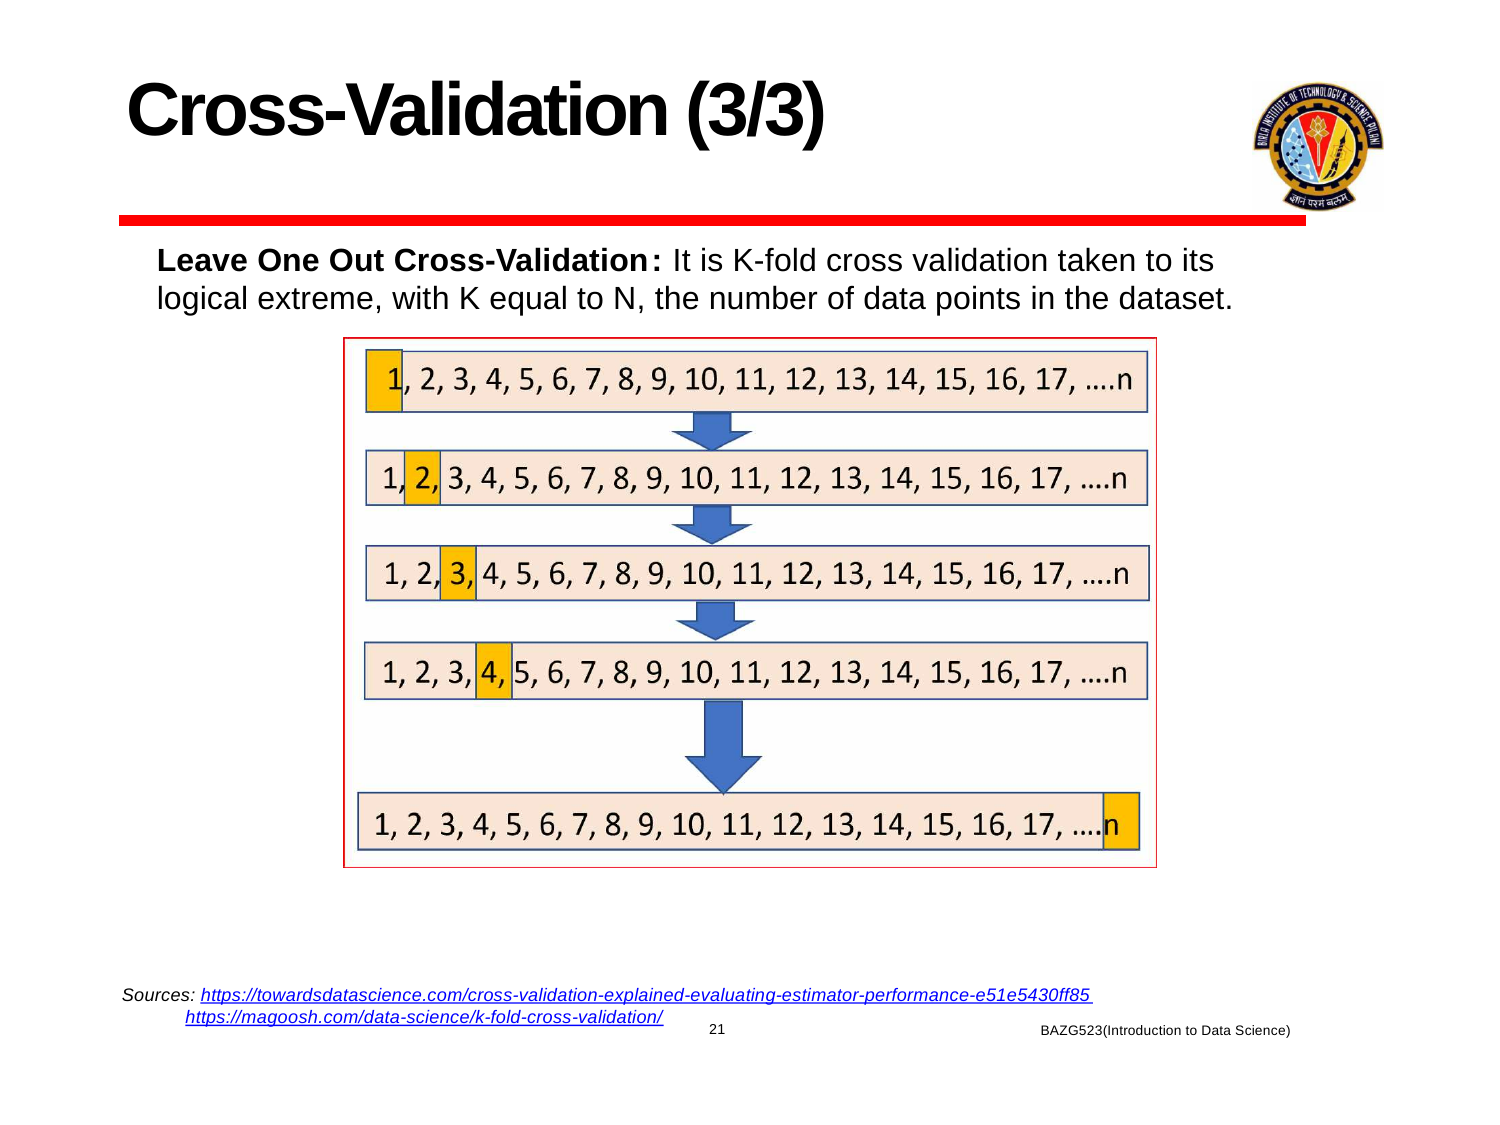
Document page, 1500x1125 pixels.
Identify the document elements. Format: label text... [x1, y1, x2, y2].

text_box BAZG523(Introduction to Data Science) [1040, 1021, 1292, 1039]
text_box 21 [709, 1020, 726, 1038]
text_box [119, 214, 1306, 226]
text_box Leave One Out Cross-Validation : It is K-fold cross validation taken to its logical extreme, with K equal to N, the number of data points in the dataset. [156, 239, 1237, 317]
text_box https://magoosh.com/data-science/k-fold-cross-validation/ [185, 1005, 664, 1024]
picture [1251, 80, 1384, 213]
text_box Cross-Validation (3/3) [126, 75, 885, 151]
picture [343, 337, 1157, 868]
text_box [108, 81, 1392, 1044]
text_box Sources: https://towardsdatascience.com/cross-validation-explained-evaluating-estimator-performance-e51e5430ff85 [121, 983, 1092, 1005]
